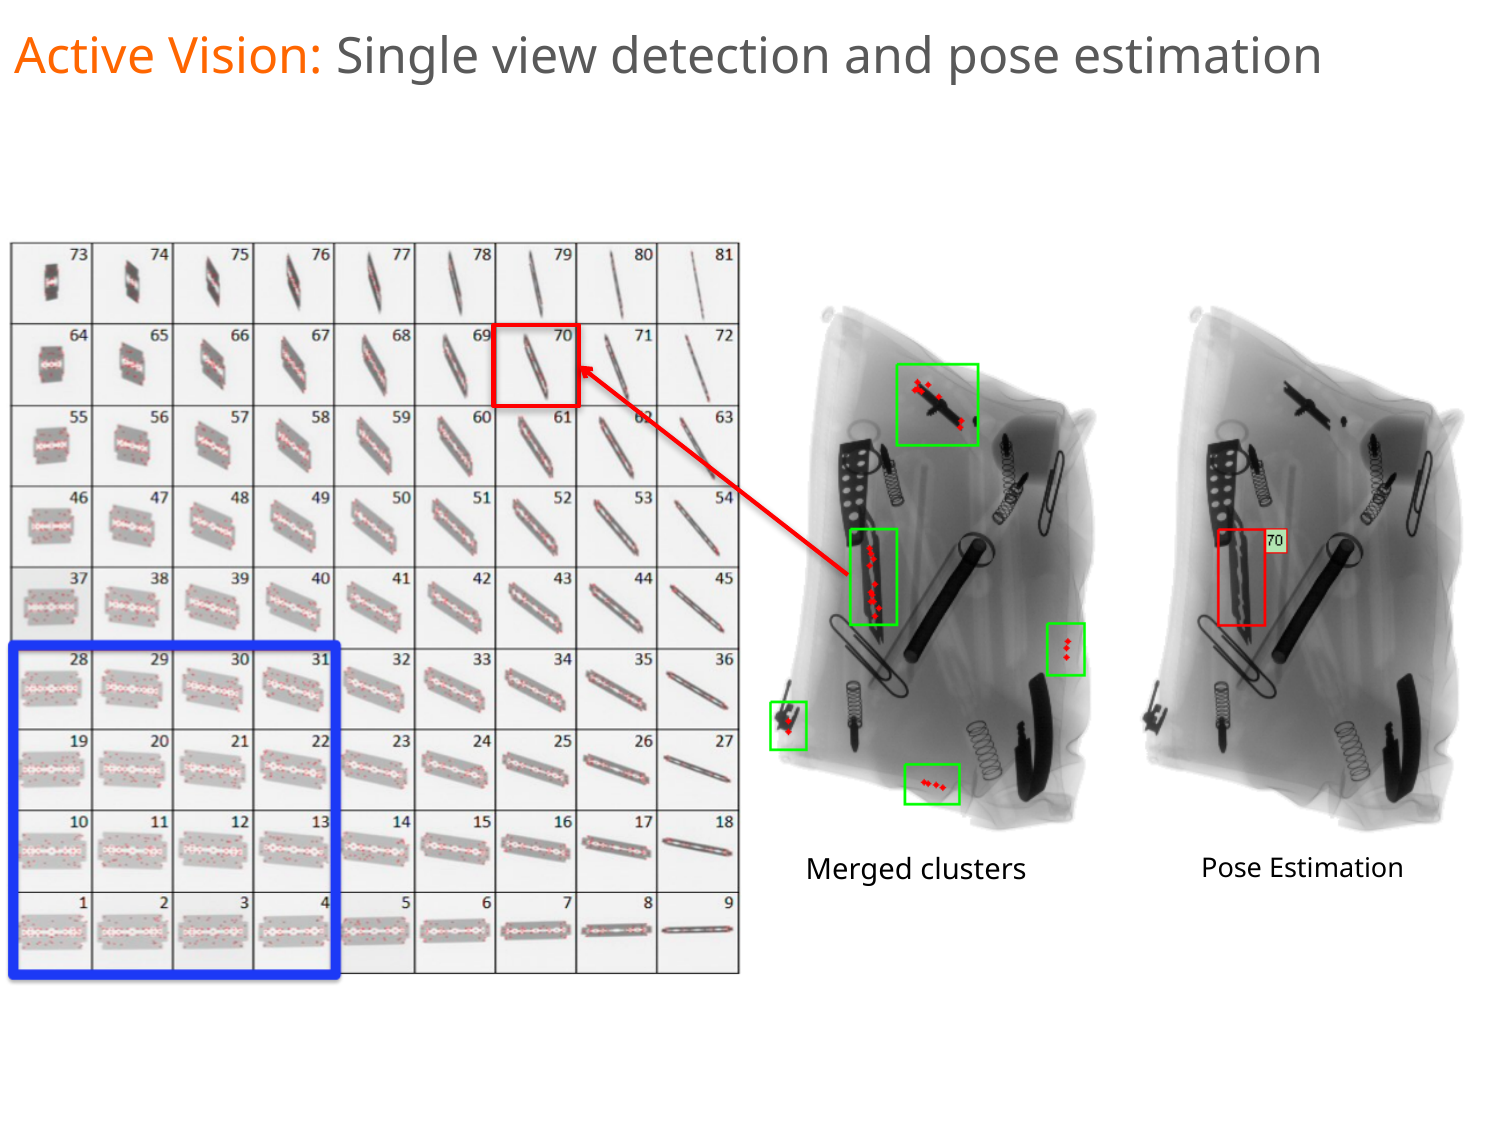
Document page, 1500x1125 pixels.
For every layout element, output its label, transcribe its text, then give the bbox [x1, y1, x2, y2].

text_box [493, 324, 849, 576]
text_box Merged clusters [790, 844, 1063, 893]
text_box Pose Estimation [1186, 843, 1444, 891]
picture [1131, 294, 1470, 836]
text_box Active Vision: Single view detection and pose estimation [0, 16, 1471, 92]
picture [0, 235, 752, 988]
picture [764, 294, 1103, 836]
